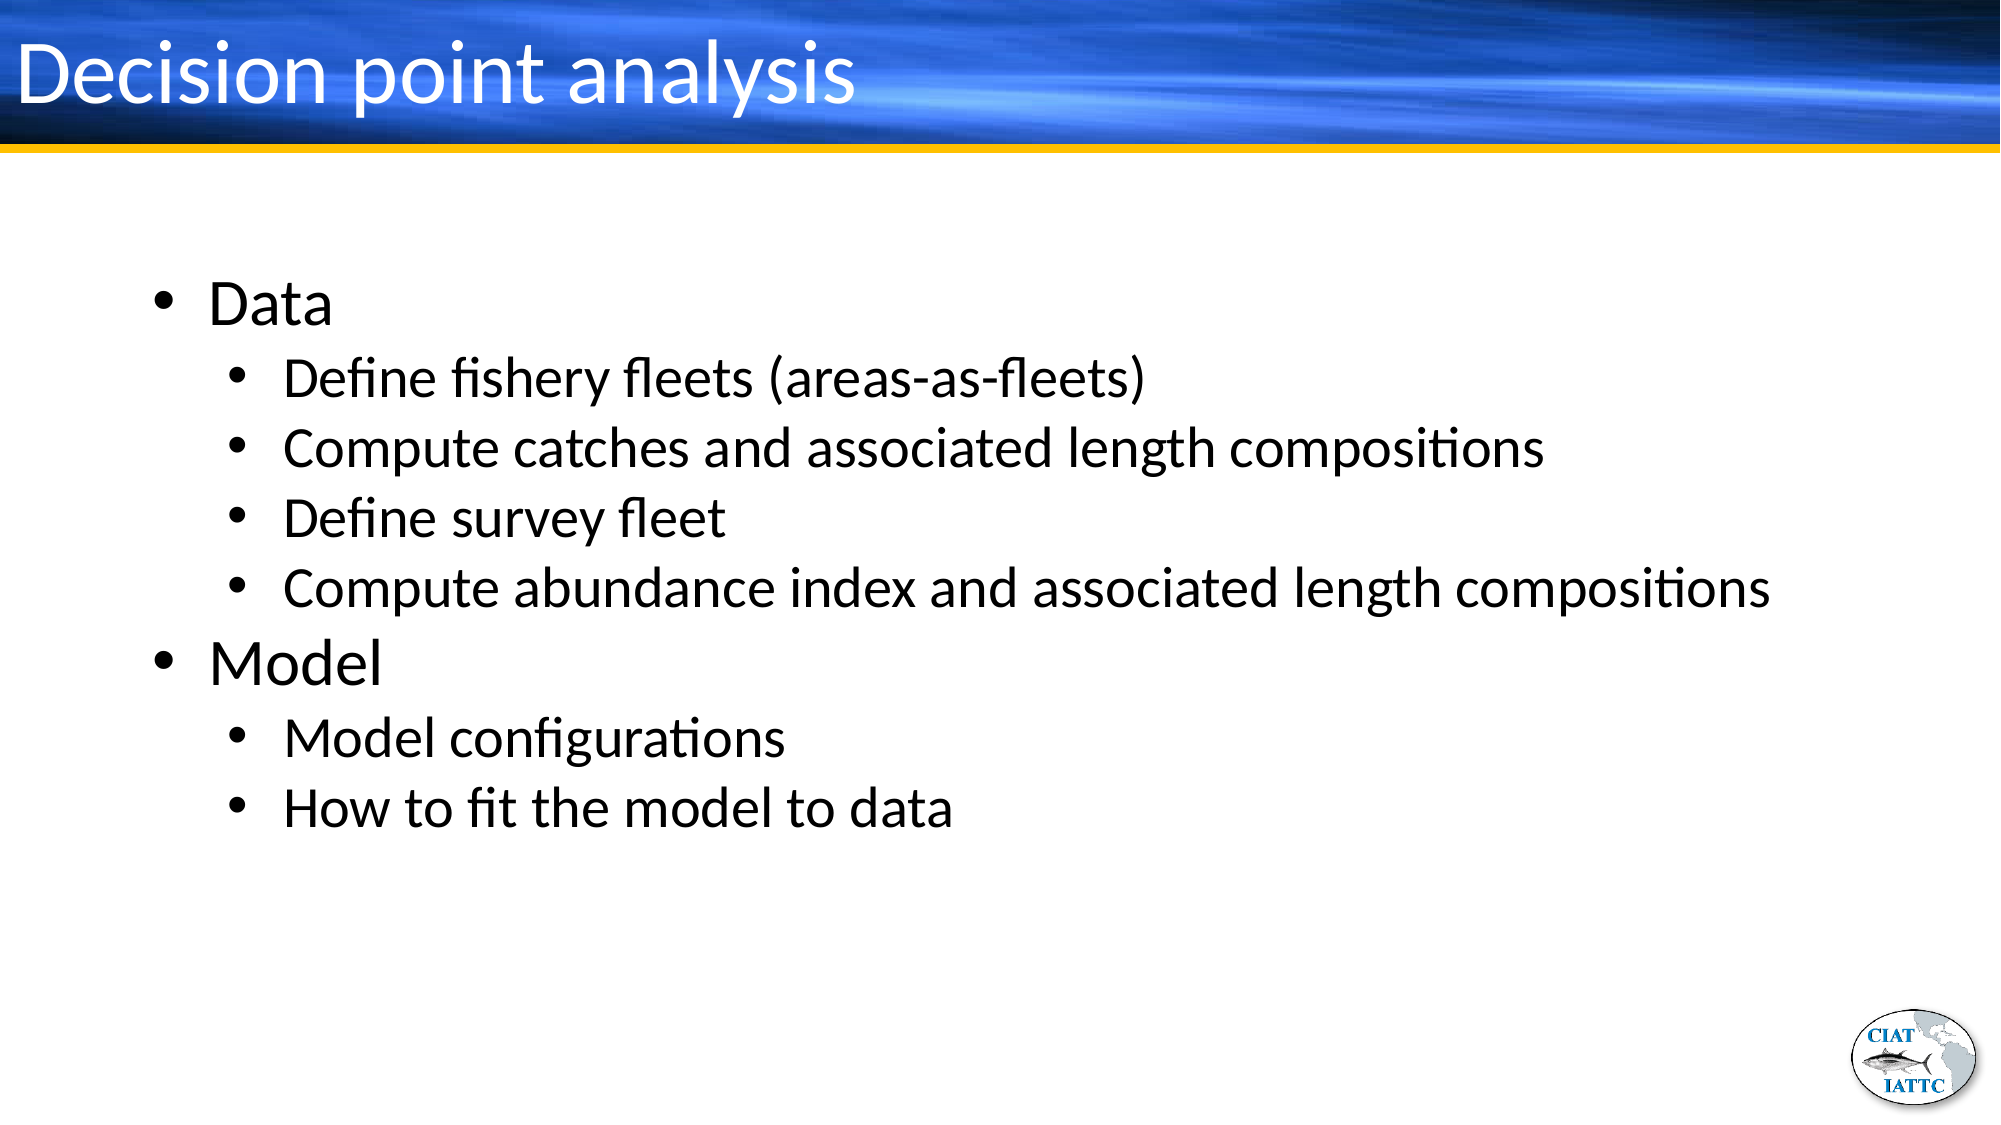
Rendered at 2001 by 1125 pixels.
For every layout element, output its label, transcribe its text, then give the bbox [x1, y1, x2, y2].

text_box Data Define fishery fleets (areas-as-fleets) Compute catches and associated length compositions Define survey fleet Compute abundance index and associated length compositions Model Model configurations How to fit the model to data [137, 251, 1868, 1022]
picture [1851, 1009, 1976, 1106]
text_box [0, 0, 2000, 148]
